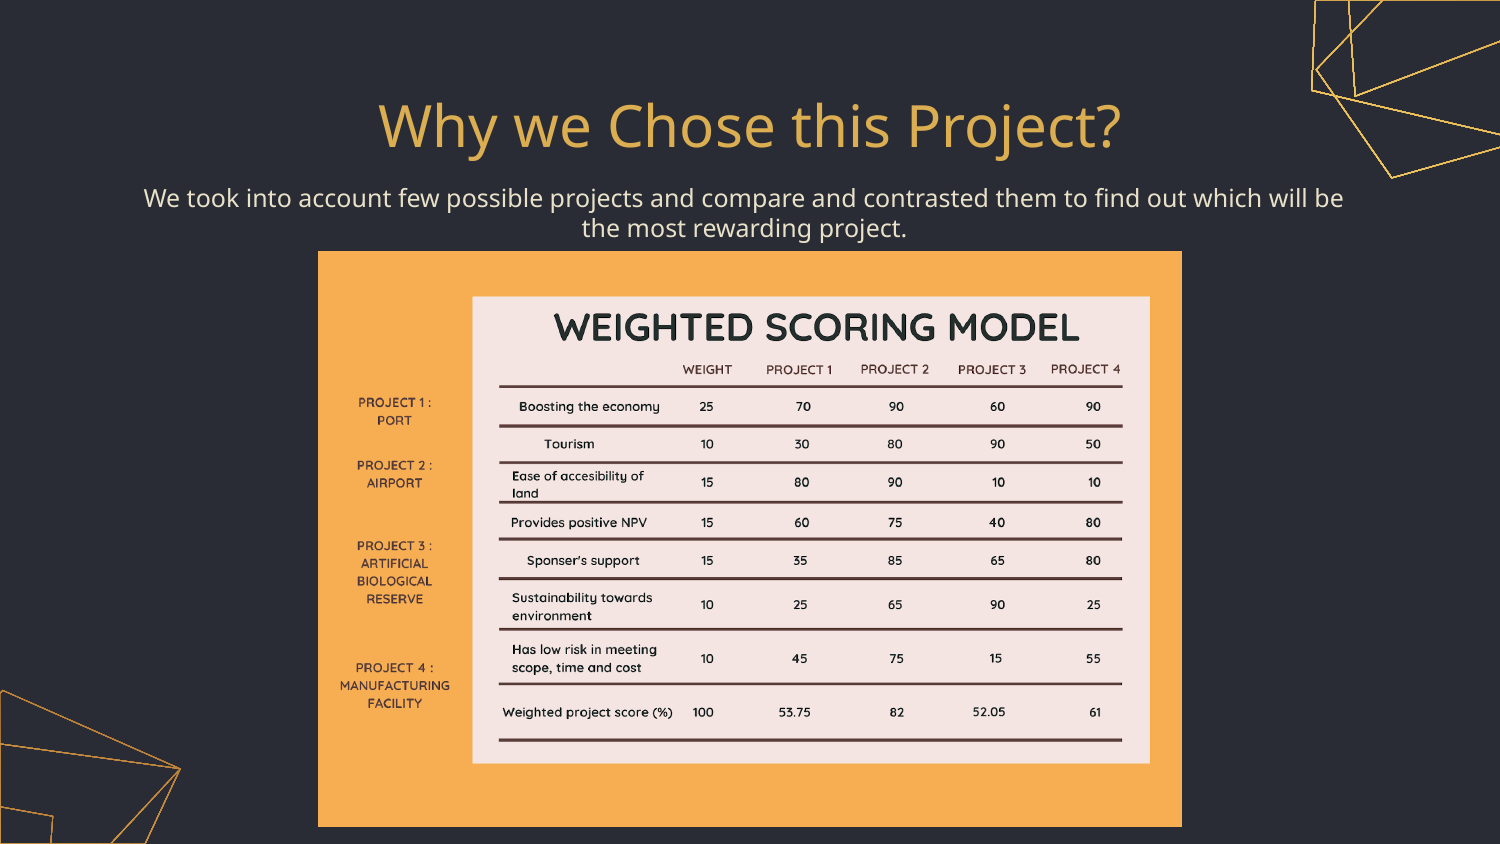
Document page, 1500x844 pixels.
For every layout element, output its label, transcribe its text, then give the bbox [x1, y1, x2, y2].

subtitle We took into account few possible projects and compare and contrasted them to find out which will be the most rewarding project. [102, 167, 1365, 747]
title Why we Chose this Project? [327, 88, 1173, 160]
picture [317, 251, 1182, 827]
